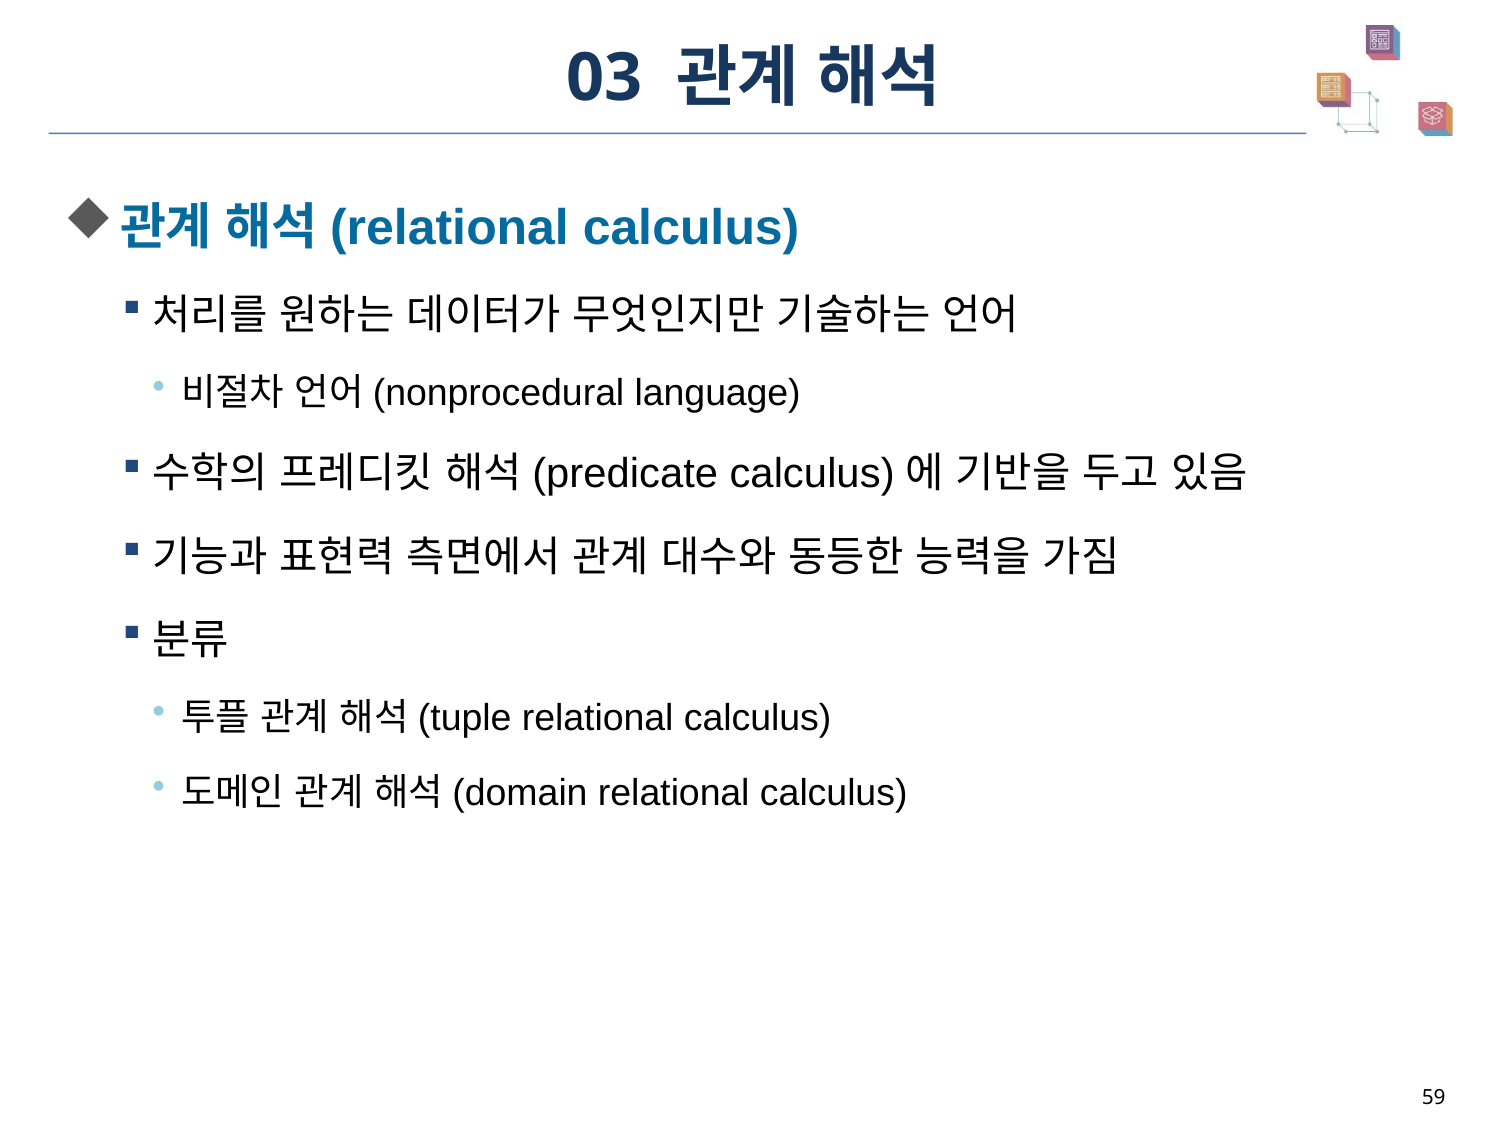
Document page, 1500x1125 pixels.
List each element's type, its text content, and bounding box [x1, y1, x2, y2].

picture [1316, 123, 1453, 138]
title 03 관계 해석 [48, 25, 1459, 123]
list 관계 해석(relational calculus) 처리를 원하는 데이터가 무엇인지만 기술하는 언어 비절차 언어(nonprocedural language) 수학의 프레디킷 해석(predicate calculus)에 기반을 두고 있음 기능과 표현력 측면에서 관계 대수와 동등한 능력을 가짐 분류 투플 관계 해석(tuple relational calculus) 도메인 관계 해석(domain relational calculus) [48, 187, 1452, 1097]
